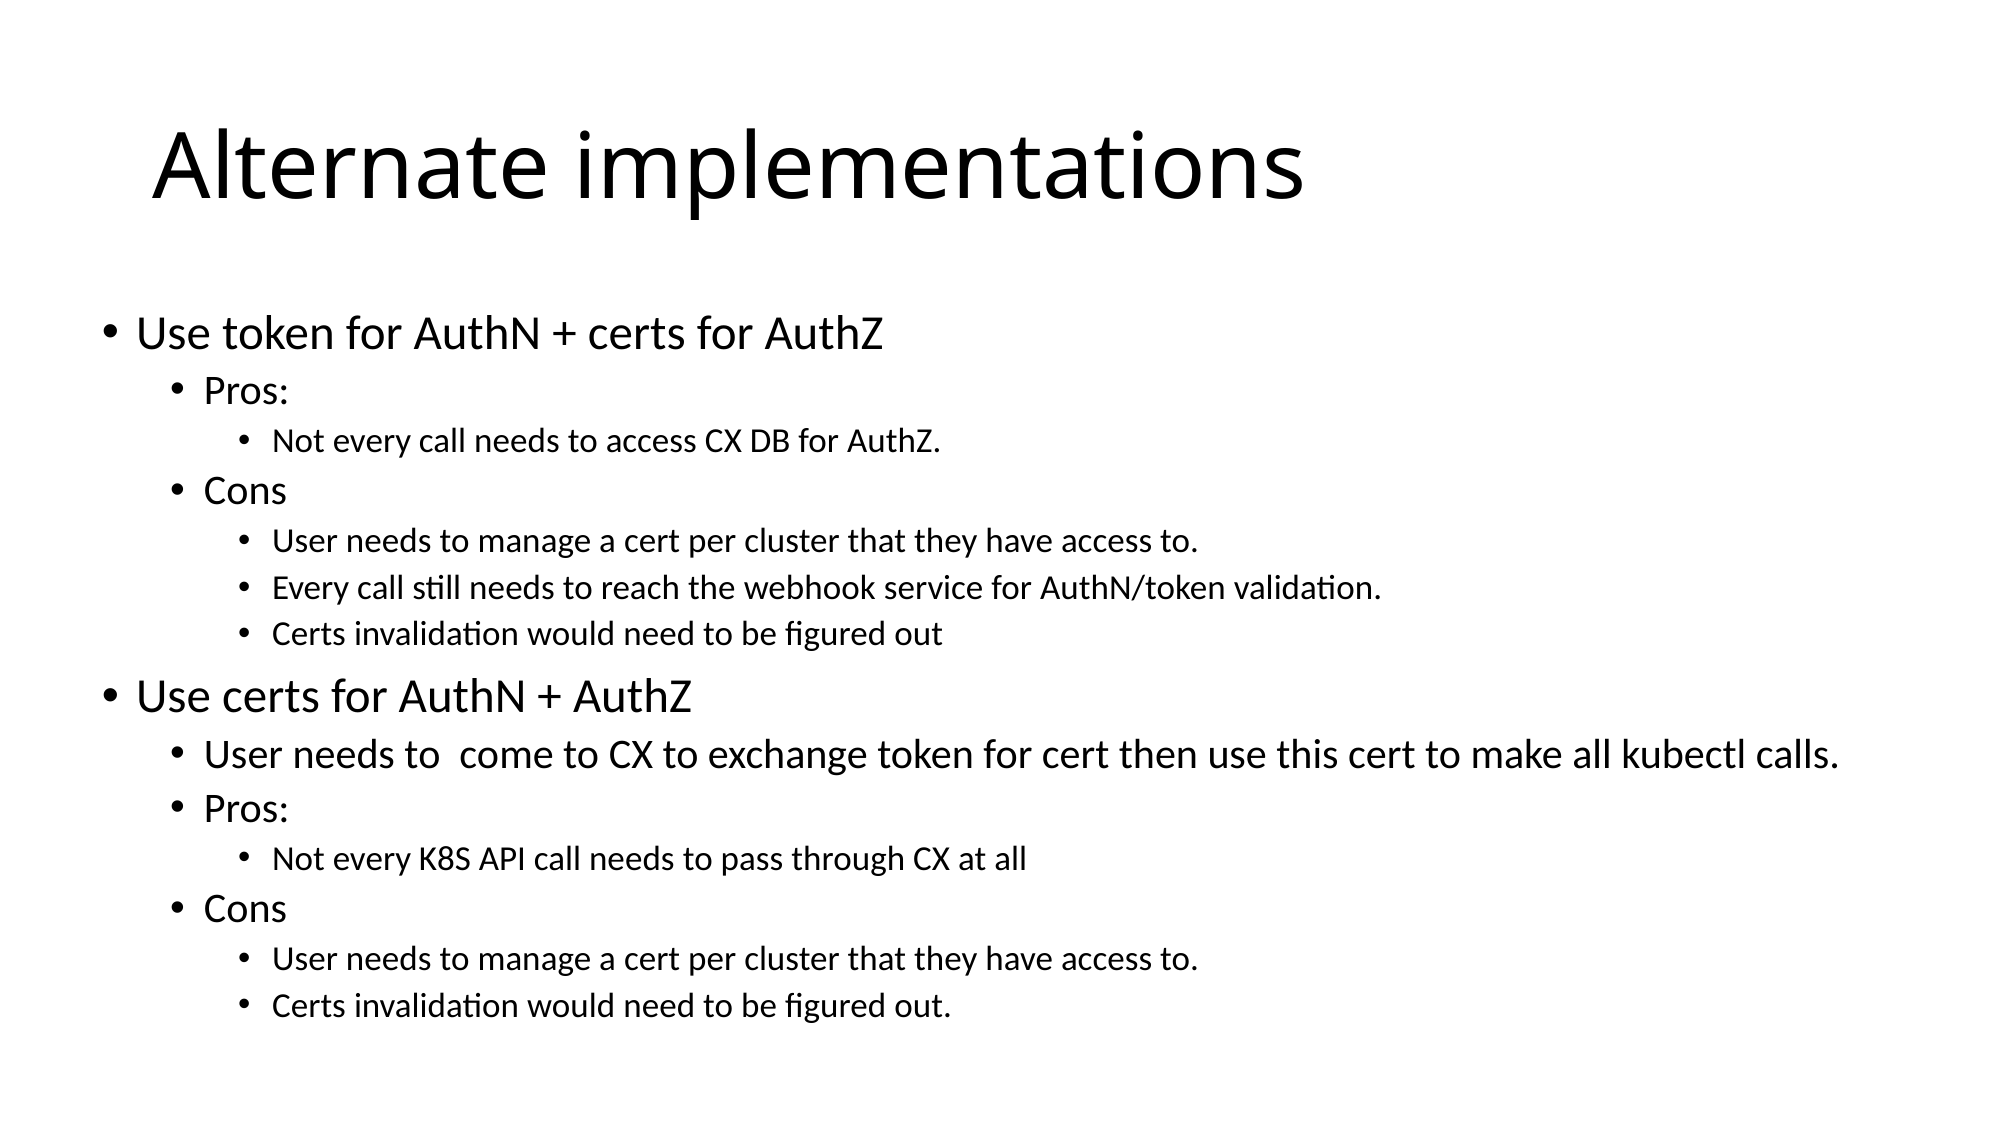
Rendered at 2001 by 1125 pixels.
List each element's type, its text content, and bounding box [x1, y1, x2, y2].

title Alternate implementations [137, 59, 1863, 278]
list Use token for AuthN + certs for AuthZ Pros: Not every call needs to access CX DB for AuthZ. Cons User needs to manage a cert per cluster that they have access to. Every call still needs to reach the webhook service for AuthN/token validation. Certs invalidation would need to be figured out Use certs for AuthN + AuthZ User needs to come to CX to exchange token for cert then use this cert to make all kubectl calls. Pros: Not every K8S API call needs to pass through CX at all Cons User needs to manage a cert per cluster that they have access to. Certs invalidation would need to be figured out. [86, 299, 1863, 1047]
